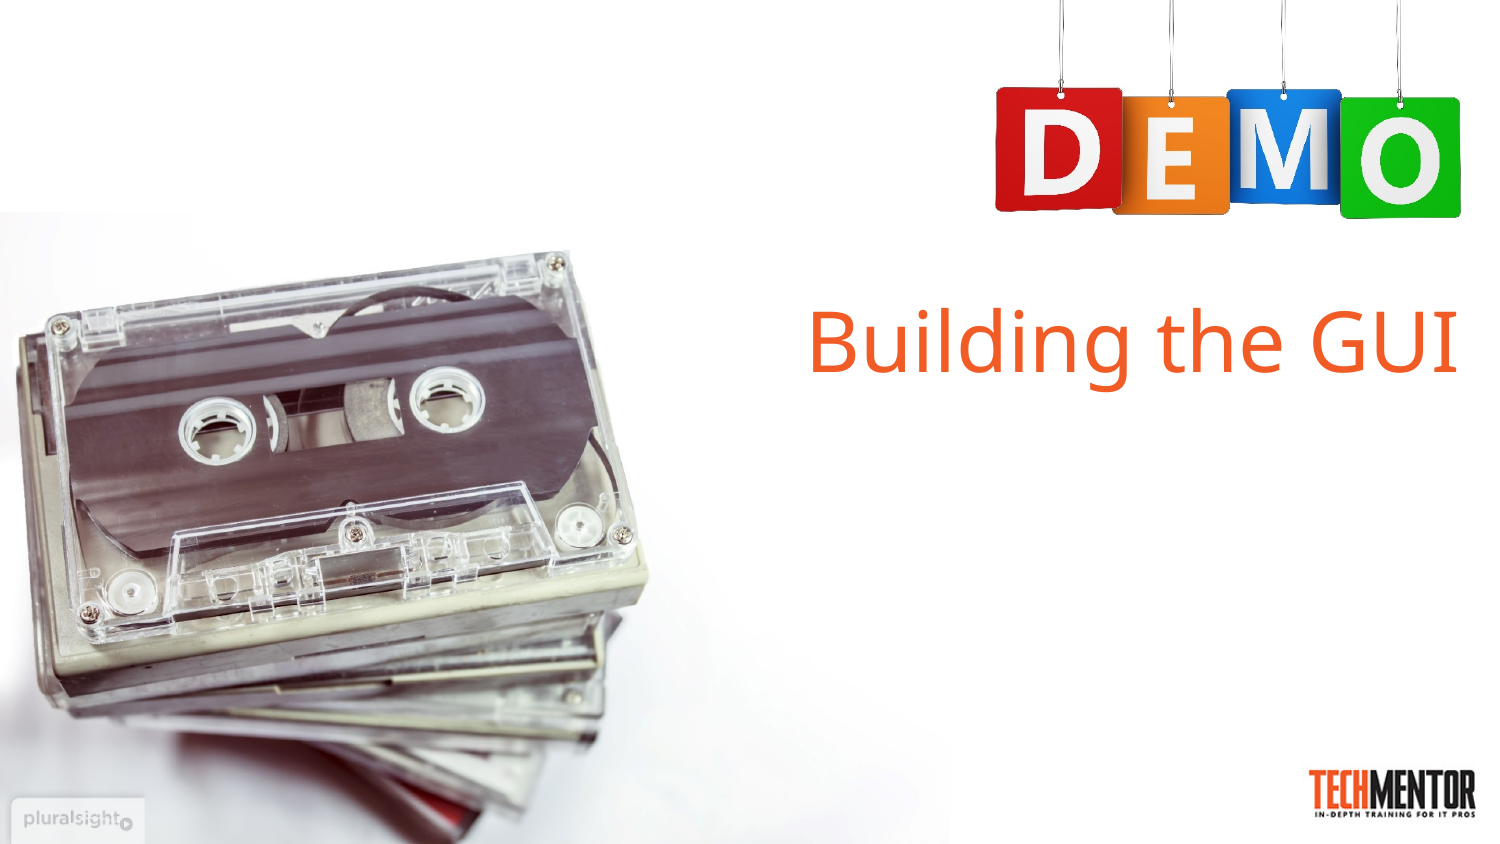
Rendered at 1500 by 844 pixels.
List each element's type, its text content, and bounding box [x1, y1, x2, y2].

title Building the GUI [954, 268, 1477, 410]
picture [0, 0, 1500, 844]
